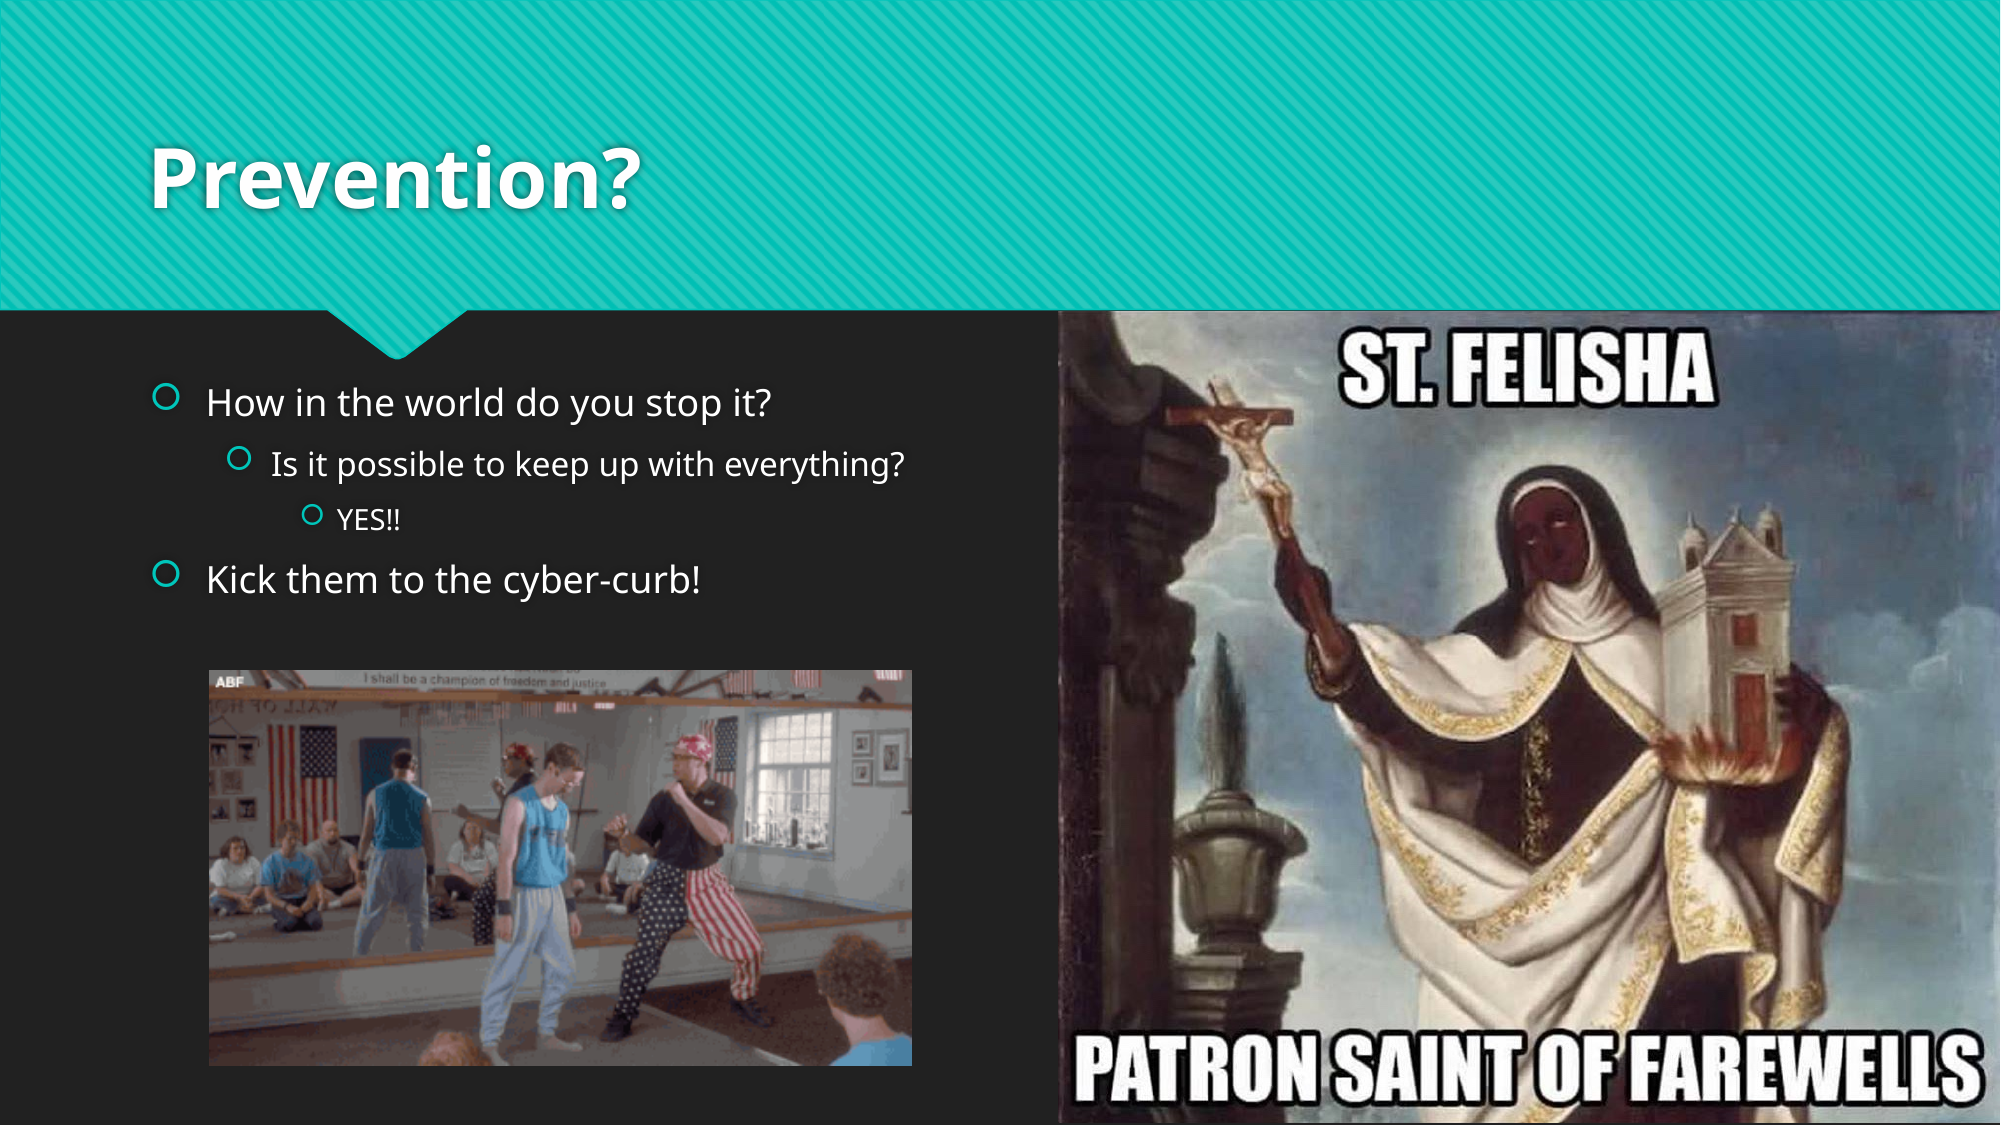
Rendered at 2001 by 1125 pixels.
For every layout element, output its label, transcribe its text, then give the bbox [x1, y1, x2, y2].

picture [1057, 311, 2000, 1123]
title Prevention? [132, 73, 1868, 233]
list How in the world do you stop it? Is it possible to keep up with everything? YES!! Kick them to the cyber-curb! [134, 364, 1031, 615]
picture [209, 670, 913, 1067]
